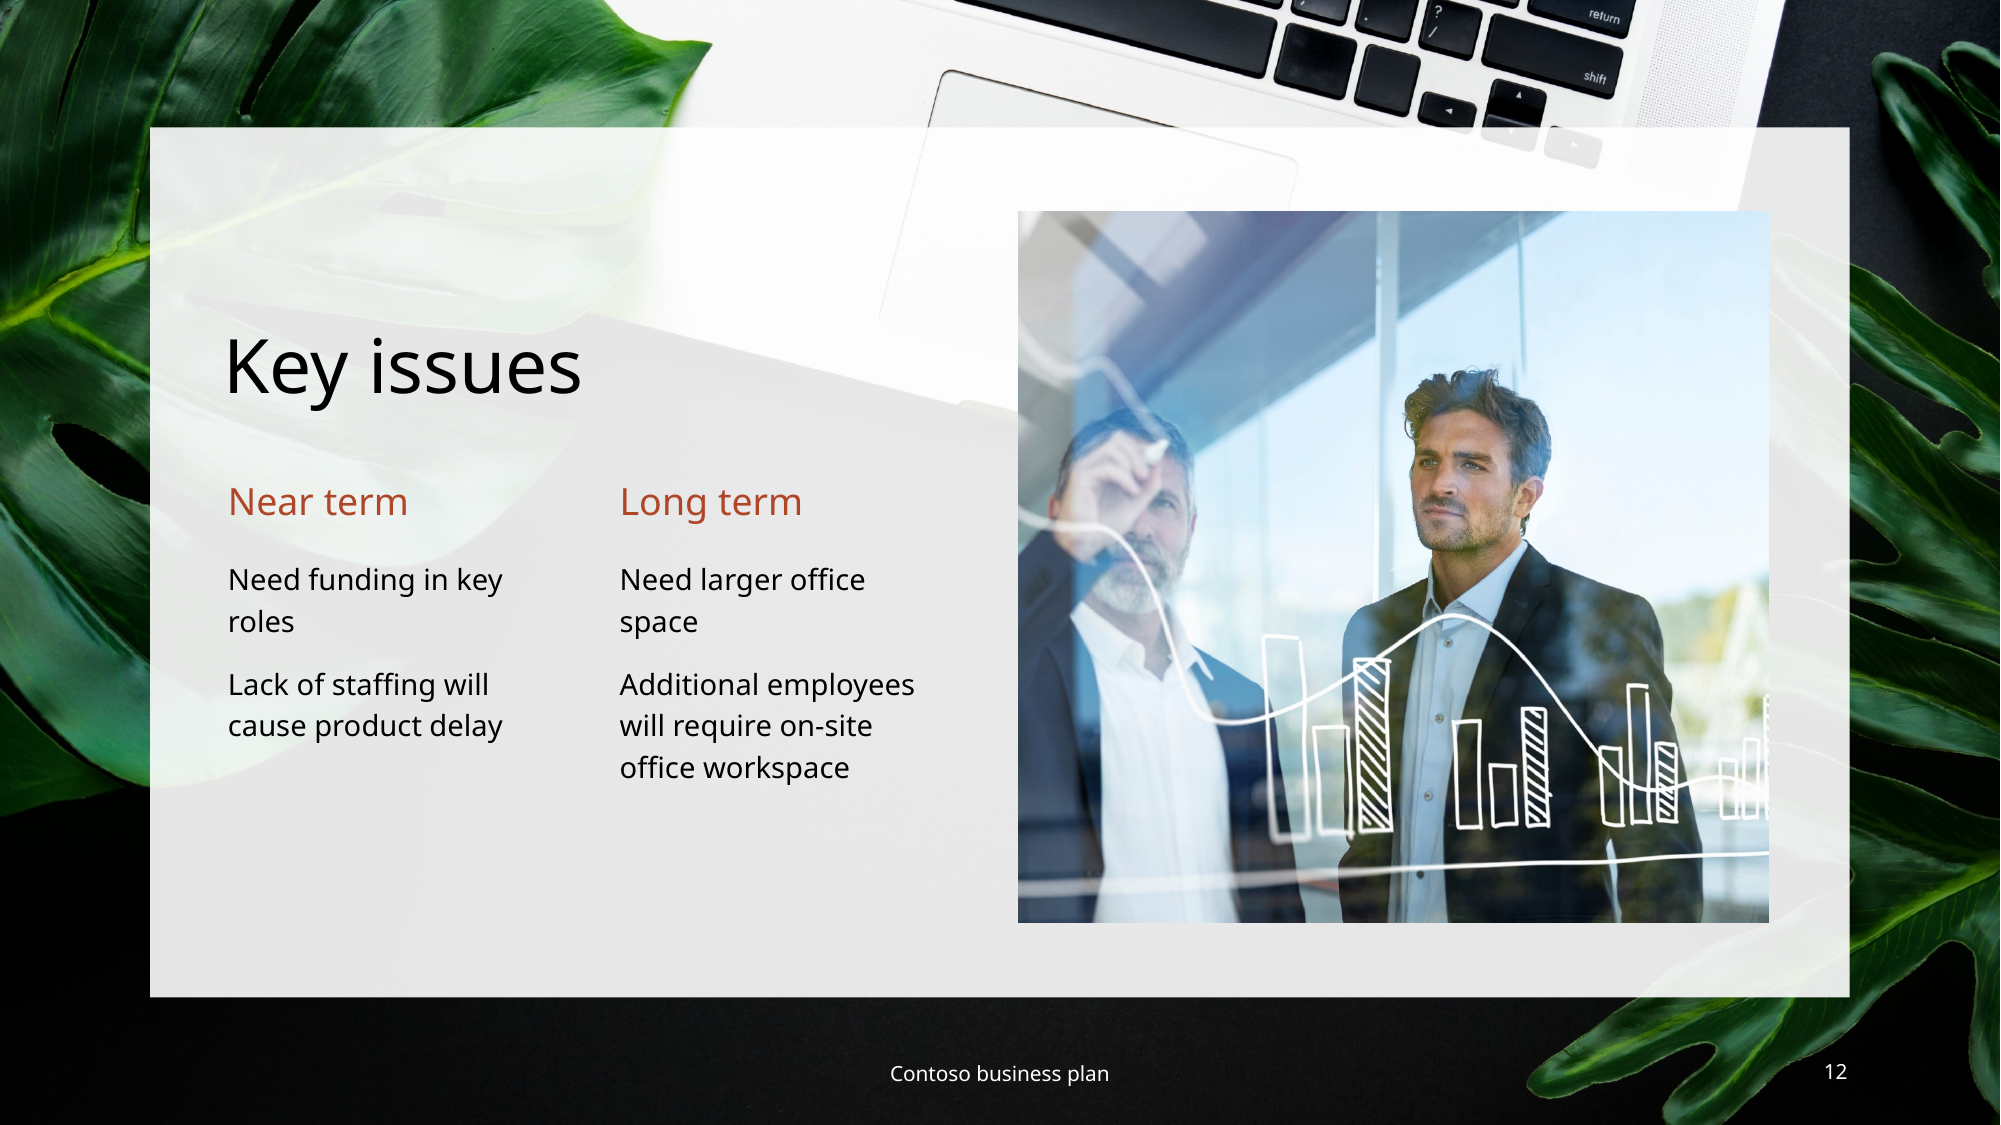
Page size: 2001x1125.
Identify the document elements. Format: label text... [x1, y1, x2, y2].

footer Contoso business plan [662, 1042, 1338, 1103]
list Long term [604, 471, 944, 531]
slide_number 12 [1412, 1042, 1863, 1103]
list Need larger office space Additional employees will require on-site office workspace [604, 547, 944, 923]
list Near term [213, 471, 552, 531]
picture [0, 0, 2000, 1125]
list Need funding in key roles Lack of staffing will cause product delay [213, 547, 552, 923]
title Key issues [208, 316, 944, 422]
